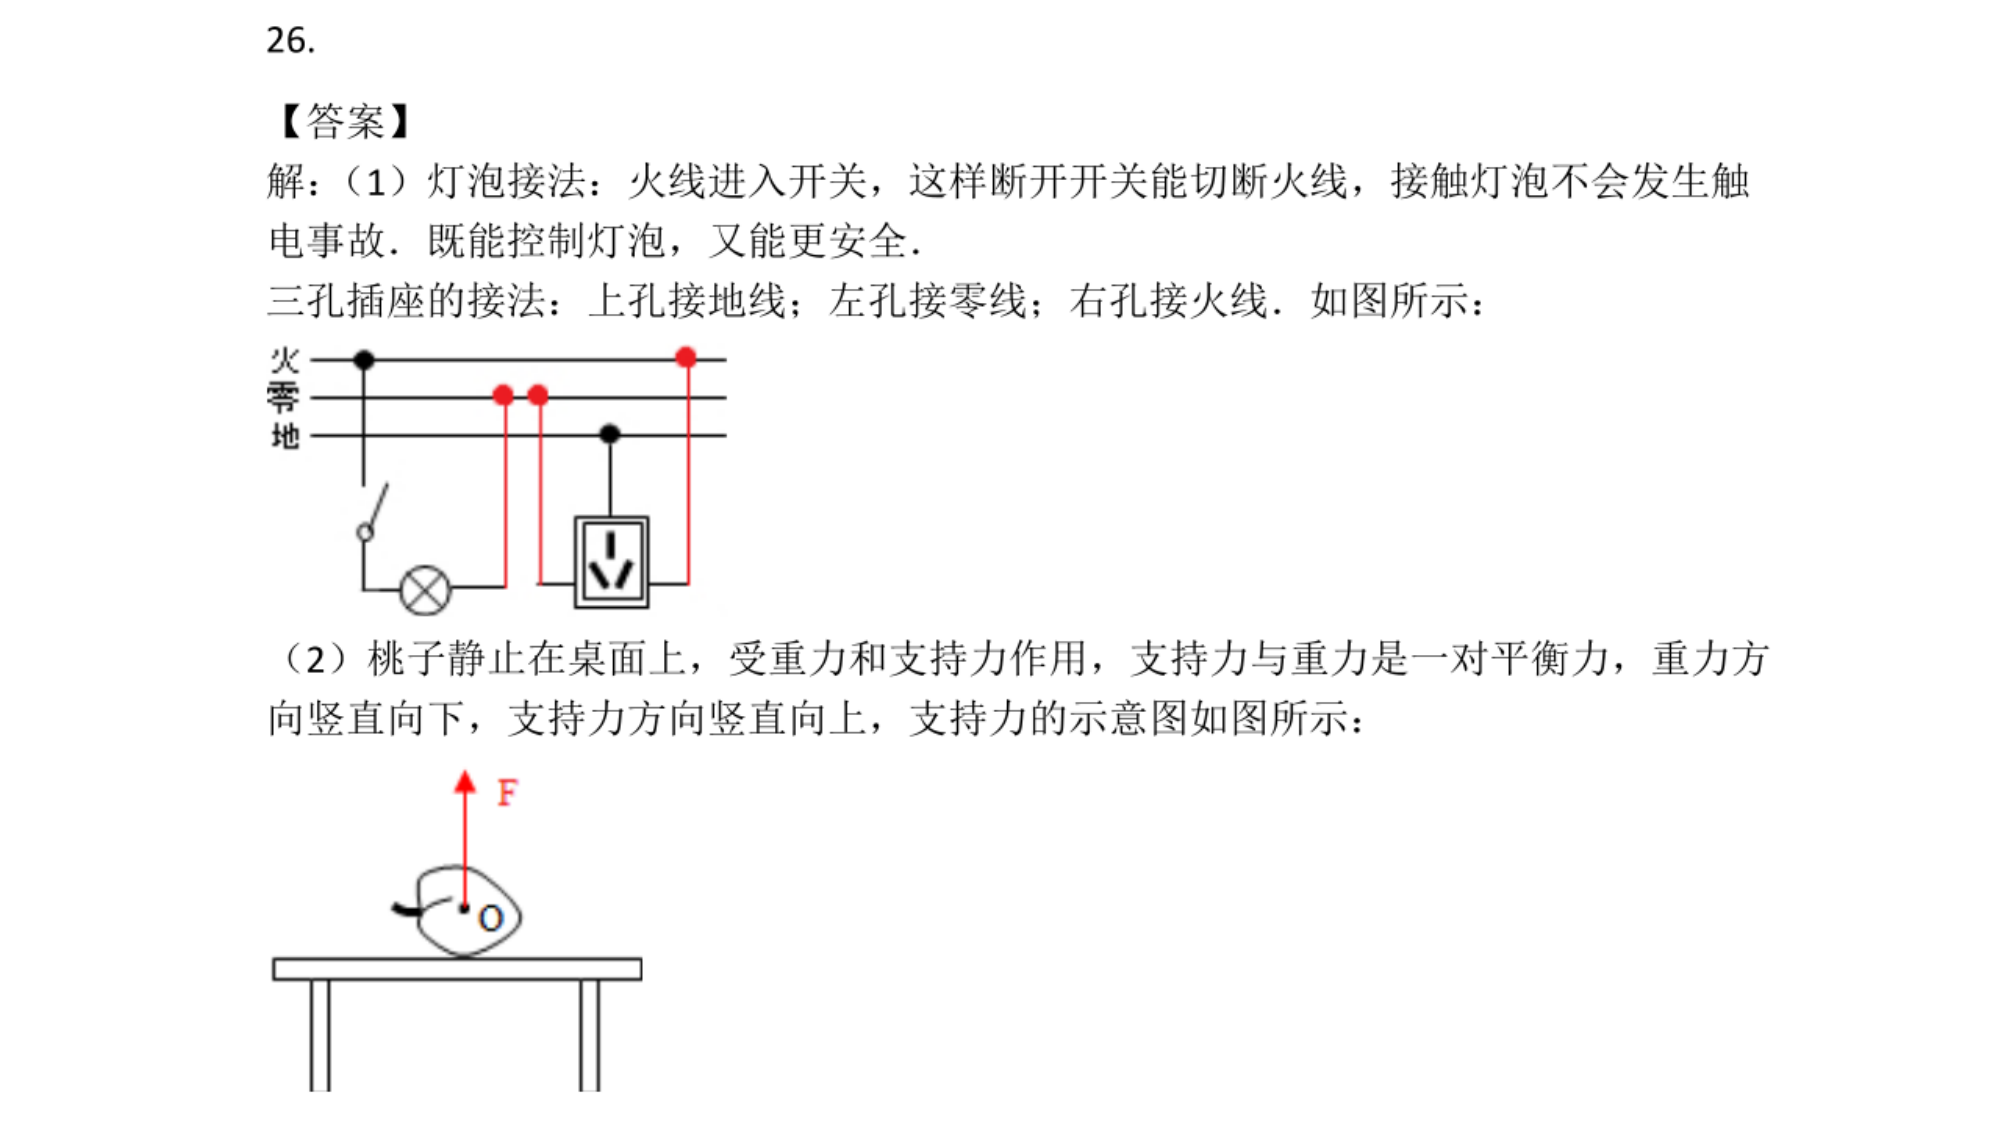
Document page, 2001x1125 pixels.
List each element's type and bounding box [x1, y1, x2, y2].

picture [219, 22, 1781, 1103]
